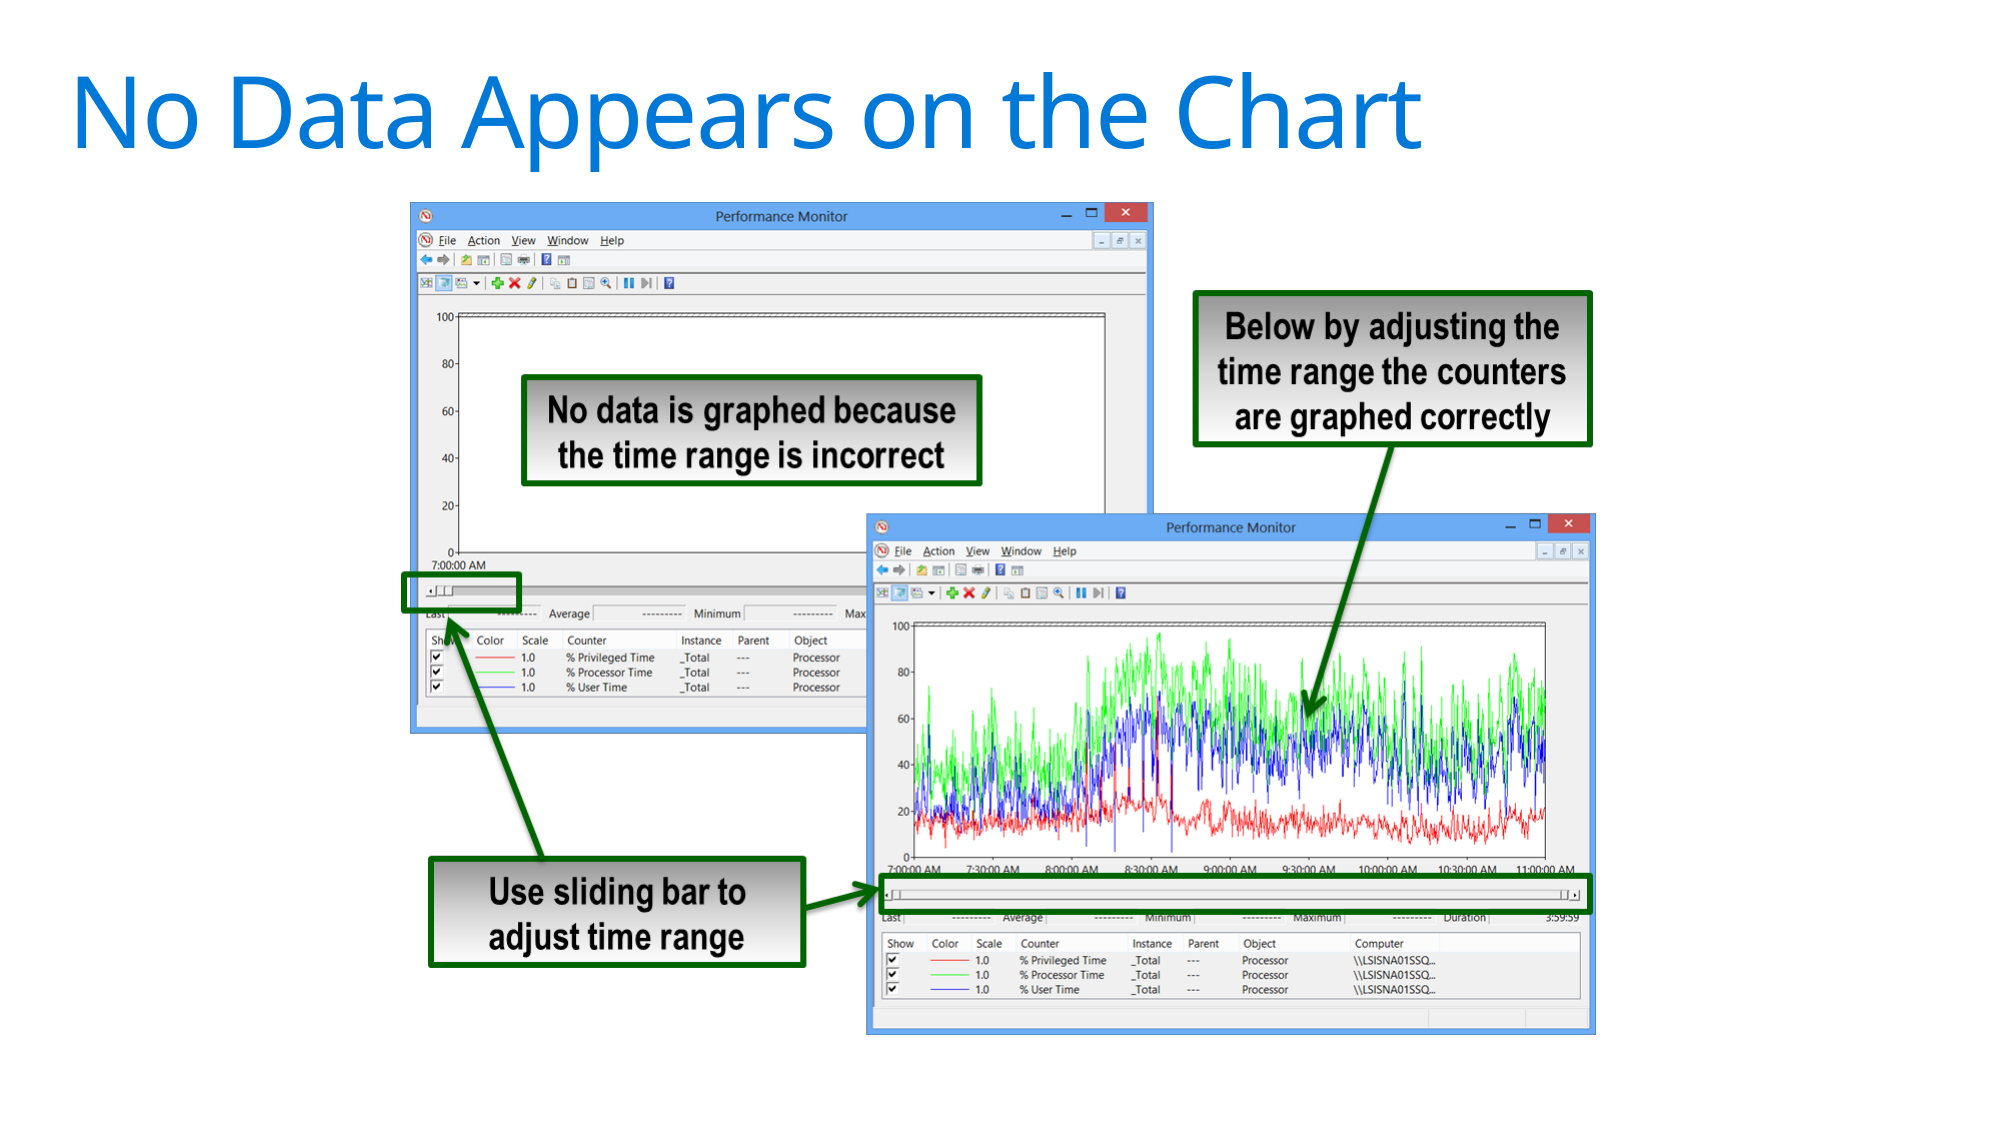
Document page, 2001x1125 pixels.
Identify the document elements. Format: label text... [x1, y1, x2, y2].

title No Data Appears on the Chart [44, 47, 1957, 196]
picture [401, 202, 1599, 1036]
